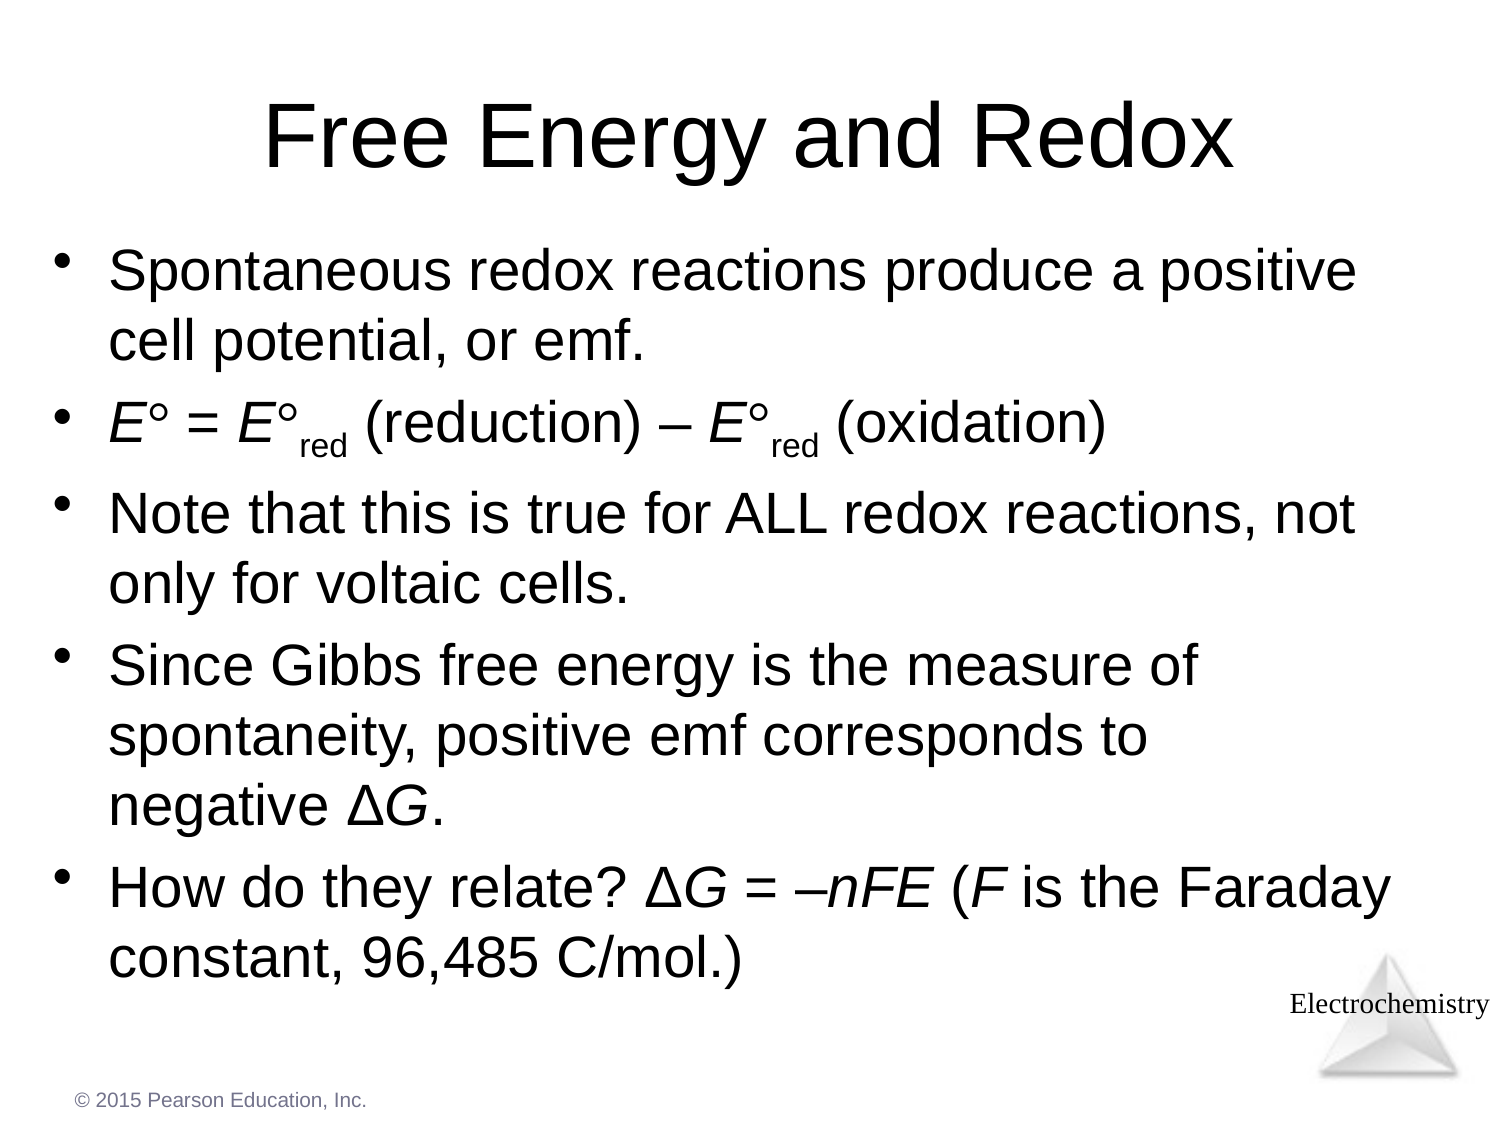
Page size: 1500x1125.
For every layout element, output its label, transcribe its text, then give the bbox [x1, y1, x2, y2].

picture [1363, 1001, 1370, 1012]
list Spontaneous redox reactions produce a positive cell potential, or emf. E° = E°red (reduction) – E°red (oxidation) Note that this is true for ALL redox reactions, not only for voltaic cells. Since Gibbs free energy is the measure of spontaneity, positive emf corresponds to negative ΔG. How do they relate? ΔG = –nFE (F is the Faraday constant, 96,485 C/mol.) [37, 224, 1476, 1001]
title Free Energy and Redox [0, 37, 1500, 226]
picture [1275, 900, 1500, 1125]
